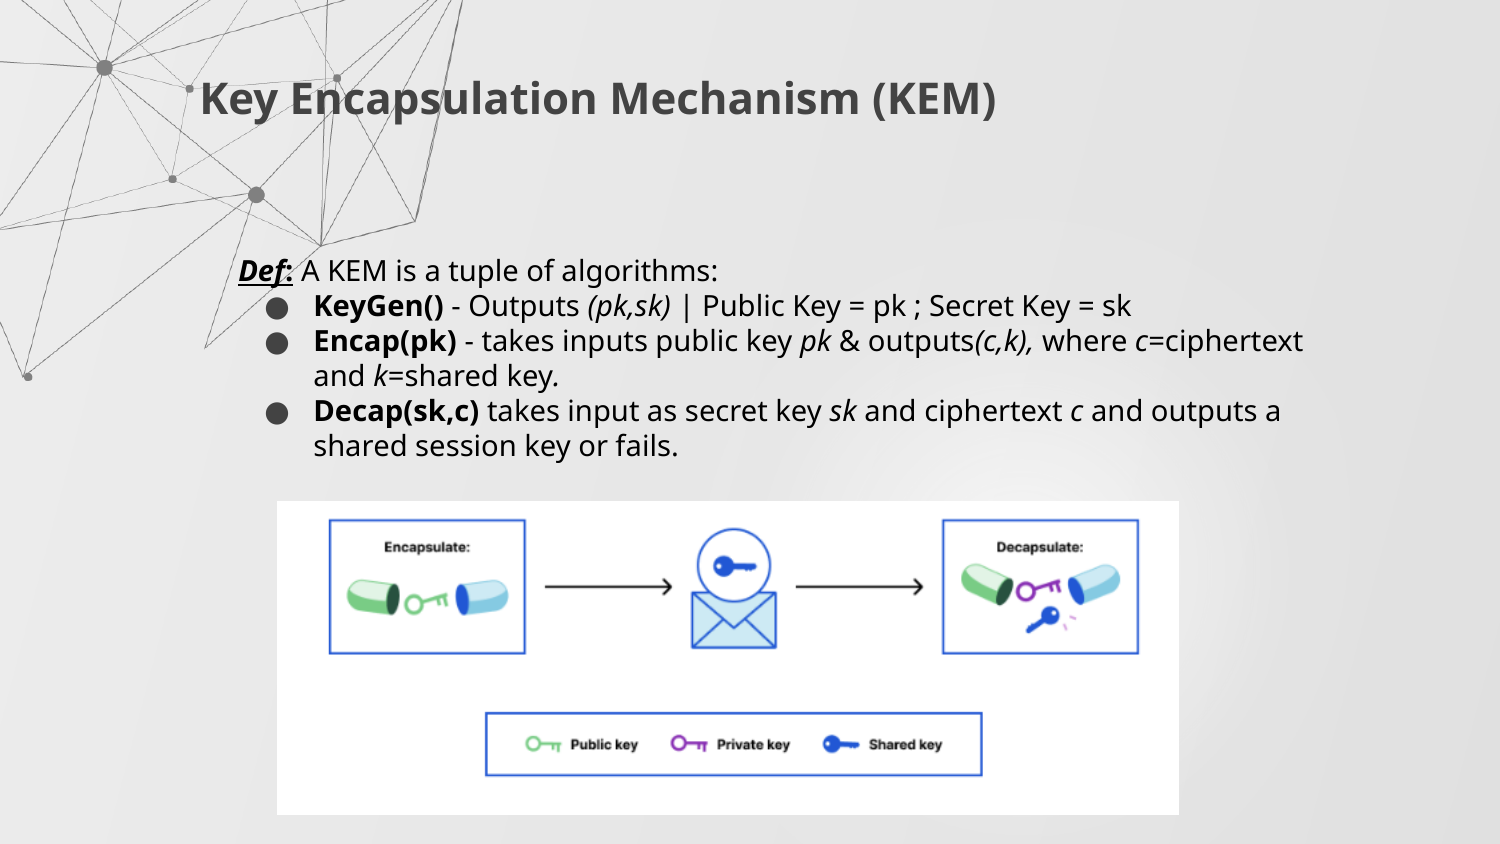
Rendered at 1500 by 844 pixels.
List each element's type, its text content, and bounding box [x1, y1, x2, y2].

picture [0, 0, 1500, 844]
text_box Def: A KEM is a tuple of algorithms: KeyGen() - Outputs (pk,sk) | Public Key = pk ; Secret Key = sk Encap(pk) - takes inputs public key pk & outputs(c,k), where c=ciphertext and k=shared key. Decap(sk,c) takes input as secret key sk and ciphertext c and outputs a shared session key or fails. [223, 202, 1341, 478]
title Key Encapsulation Mechanism (KEM) [184, 55, 1040, 139]
